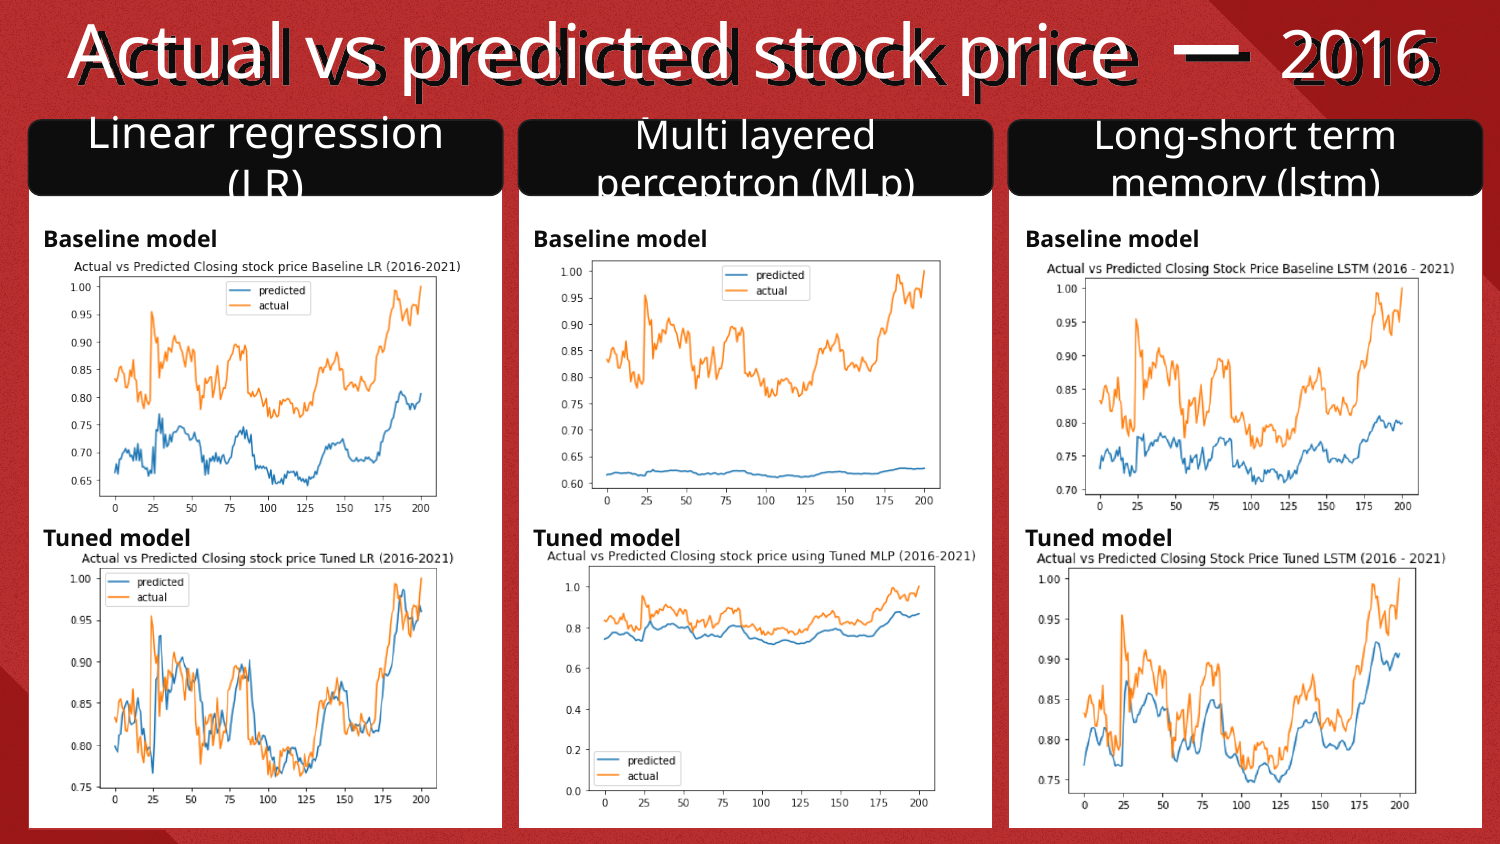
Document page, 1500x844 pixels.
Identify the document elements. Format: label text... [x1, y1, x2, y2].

picture [63, 546, 459, 812]
picture [1030, 549, 1455, 812]
text_box Baseline model [28, 205, 374, 267]
text_box Multi layered perceptron (MLp) [518, 119, 993, 196]
text_box Tuned model [28, 504, 374, 566]
picture [63, 254, 468, 520]
picture [1043, 257, 1461, 516]
picture [556, 254, 944, 513]
text_box Tuned model [518, 504, 864, 566]
text_box [1008, 187, 1483, 829]
text_box Linear regression (LR) [28, 119, 503, 196]
text_box [518, 187, 993, 829]
text_box Long-short term memory (lstm) [1008, 119, 1483, 196]
text_box Tuned model [1010, 504, 1356, 566]
text_box [28, 187, 503, 829]
picture [540, 546, 983, 812]
text_box Baseline model [1010, 205, 1356, 267]
text_box Baseline model [518, 205, 864, 267]
title Actual vs predicted stock price ㇐ 2016 dataset [0, 0, 1500, 86]
